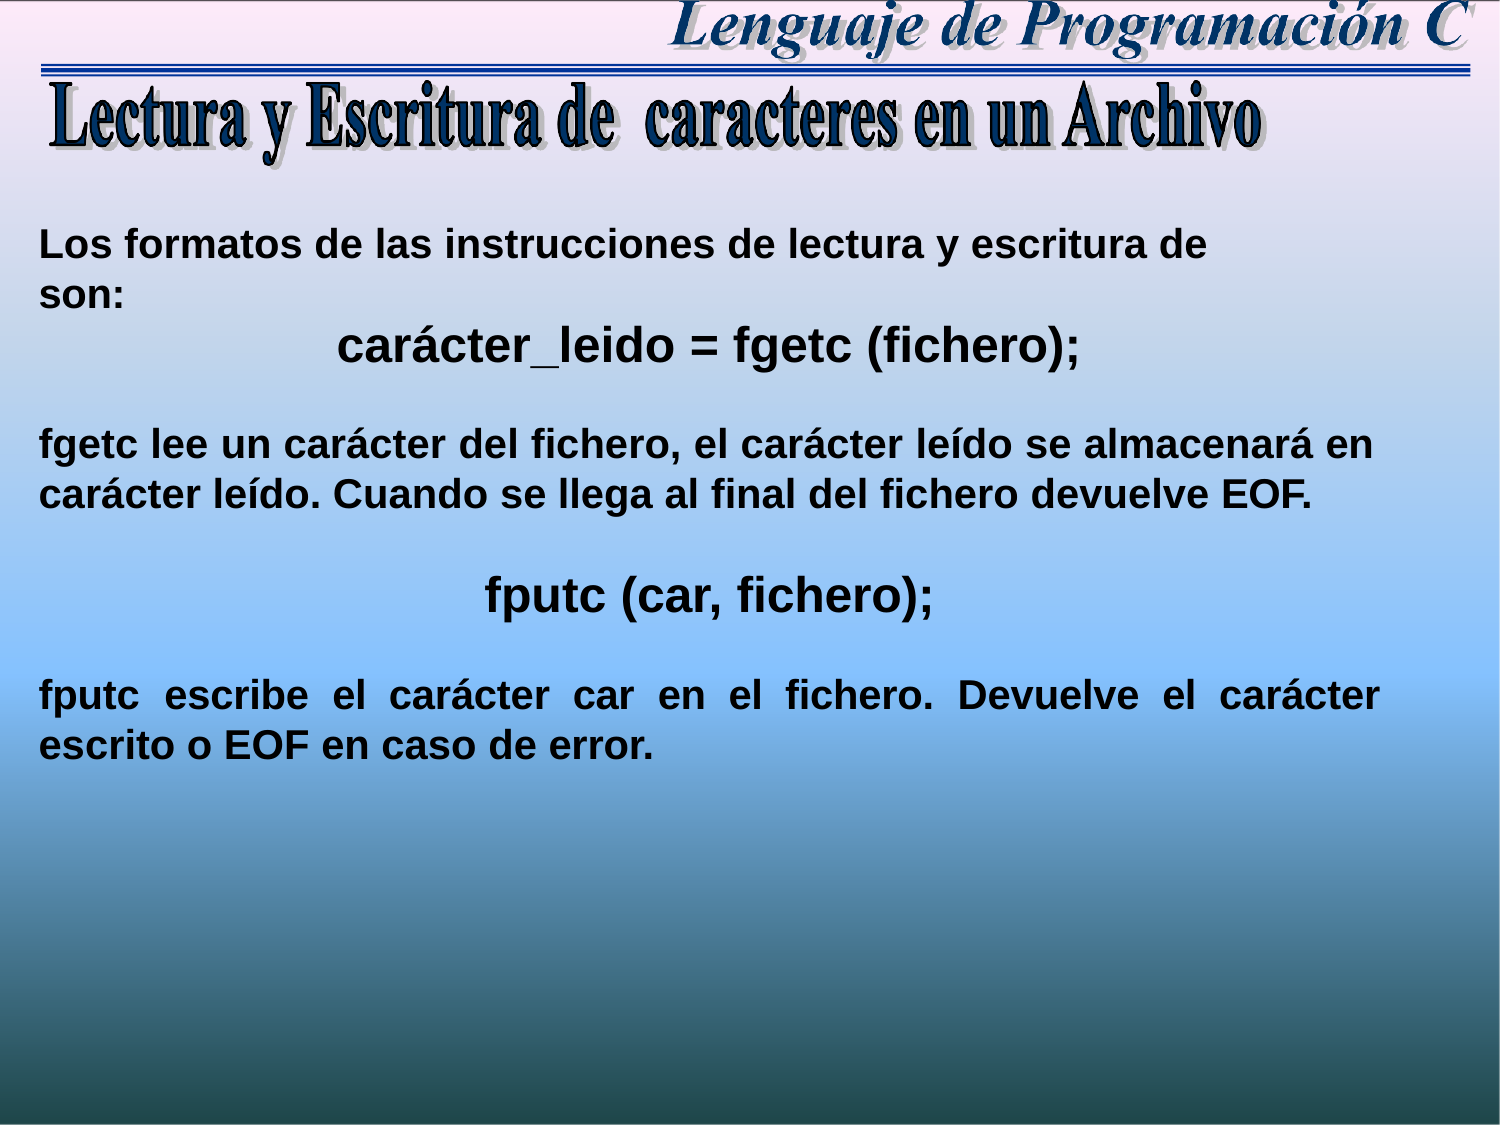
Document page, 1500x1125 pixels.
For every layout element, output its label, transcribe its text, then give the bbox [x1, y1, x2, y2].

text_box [49, 80, 1268, 170]
picture [0, 0, 1500, 1125]
text_box carácter_leido = fgetc (fichero); fgetc lee un carácter del fichero, el carácter leído se almacenará en carácter leído. Cuando se llega al final del fichero devuelve EOF. fputc (car, fichero); fputc escribe el carácter car en el fichero. Devuelve el carácter escrito o EOF en caso de error. [36, 310, 1382, 768]
title Los formatos de las instrucciones de lectura y escritura de son: [36, 215, 1306, 310]
